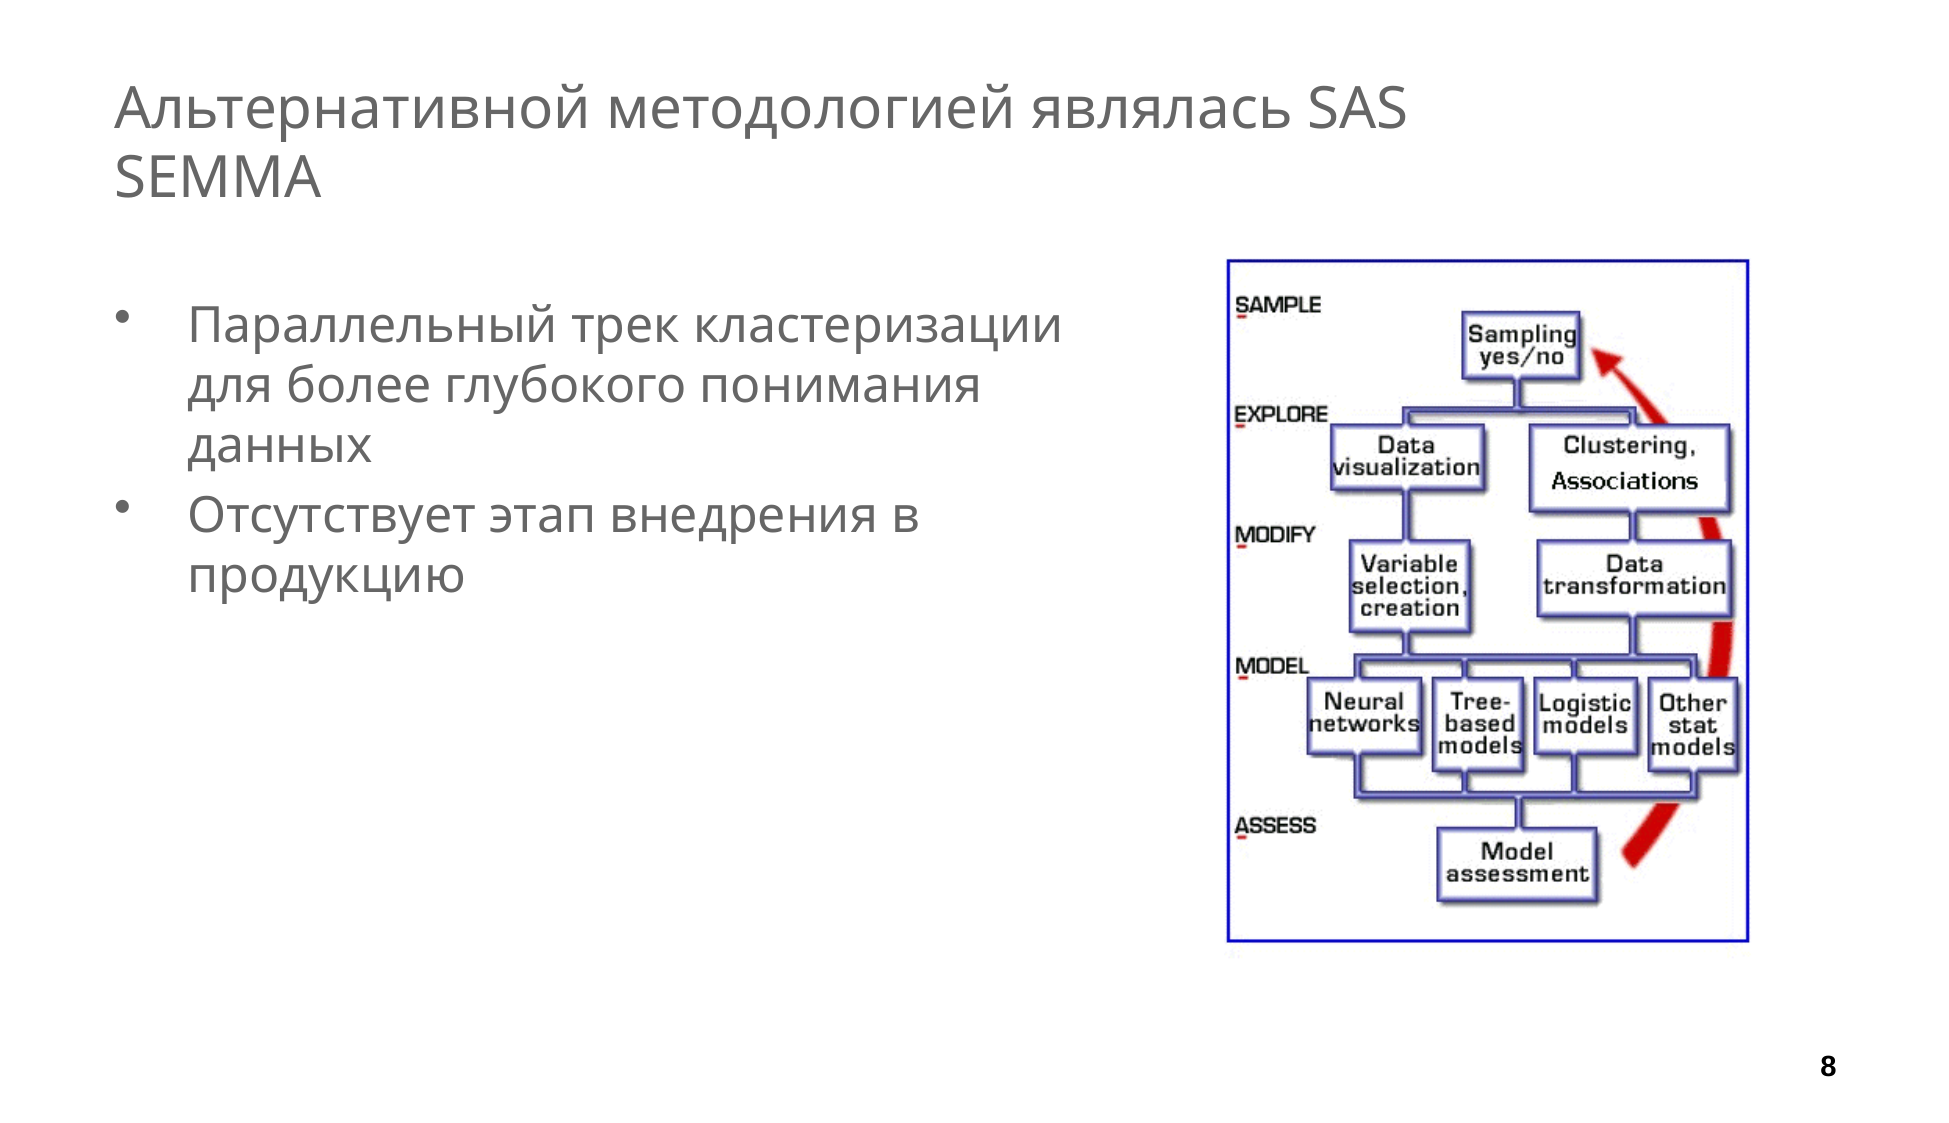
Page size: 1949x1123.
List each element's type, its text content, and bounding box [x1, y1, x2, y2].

picture [1223, 257, 1762, 960]
title Альтернативной методологией являлась SAS SEMMA [99, 62, 1507, 157]
slide_number 8 [1396, 1040, 1852, 1100]
list Параллельный трек кластеризации для более глубокого понимания данных Отсутствует этап внедрения в продукцию [99, 285, 1158, 1008]
